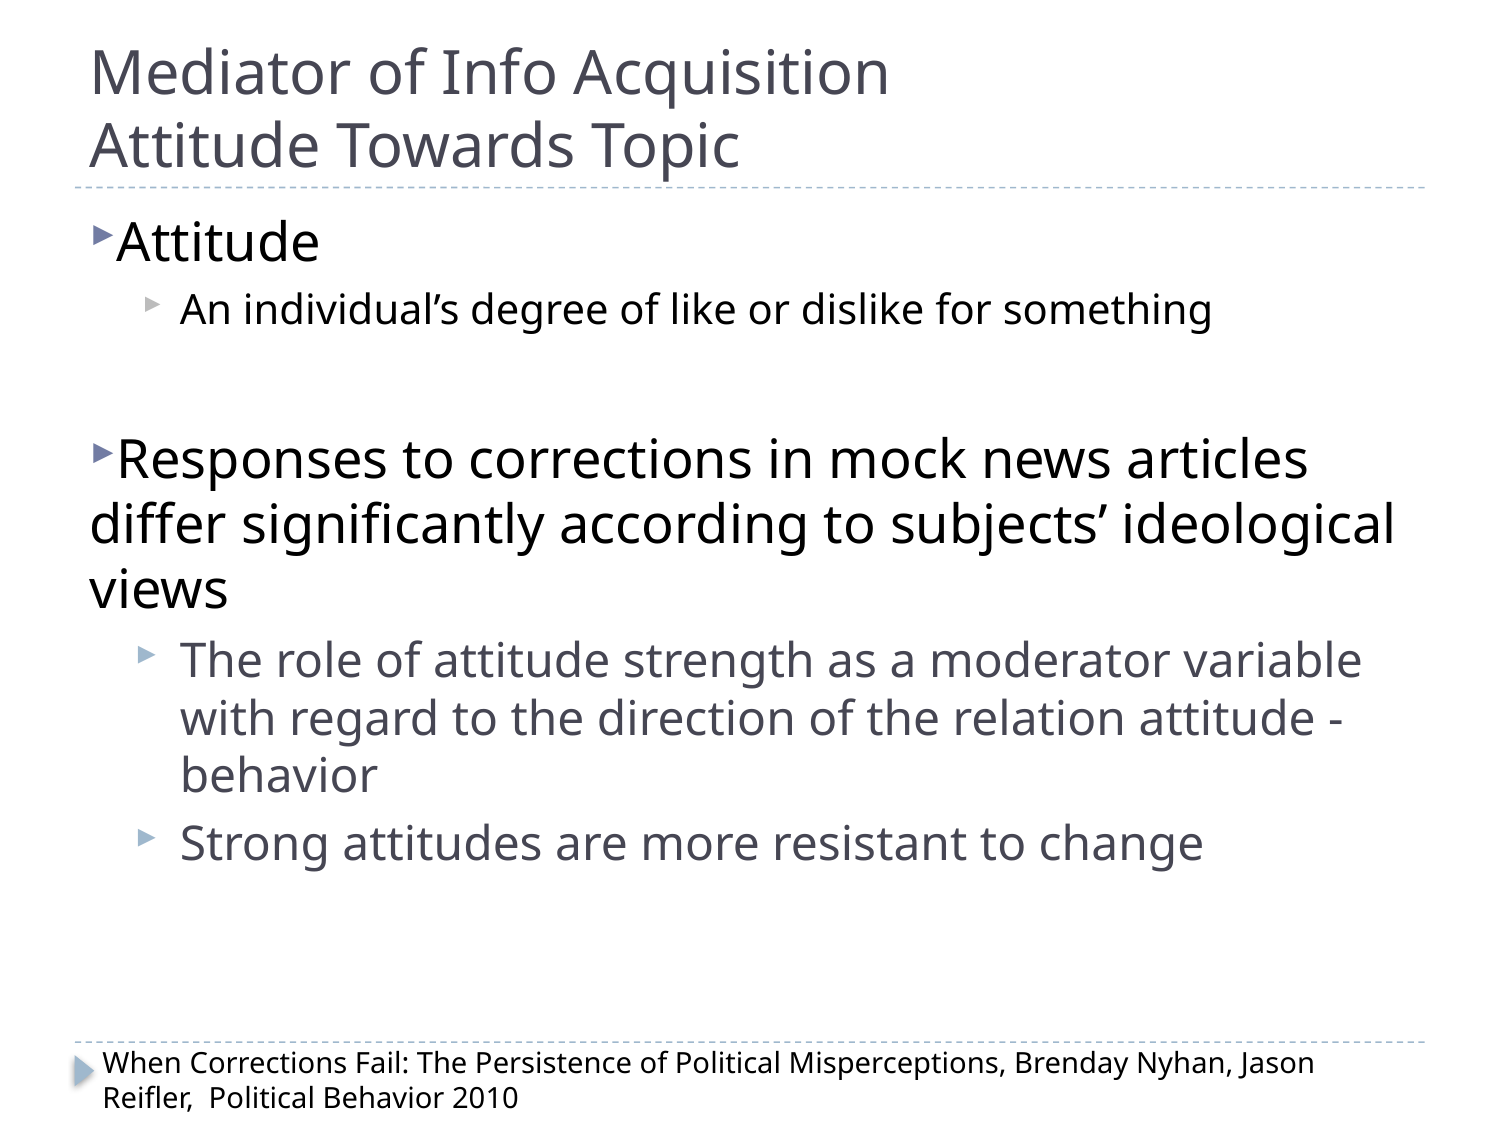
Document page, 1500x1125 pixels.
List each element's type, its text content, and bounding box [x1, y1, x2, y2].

text_box When Corrections Fail: The Persistence of Political Misperceptions, Brenday Nyhan, Jason Reifler, Political Behavior 2010 [87, 1037, 1363, 1123]
title Mediator of Info Acquisition Attitude Towards Topic [75, 24, 1425, 188]
list Attitude An individual’s degree of like or dislike for something Responses to corrections in mock news articles differ significantly according to subjects’ ideological views The role of attitude strength as a moderator variable with regard to the direction of the relation attitude - behavior Strong attitudes are more resistant to change [75, 200, 1425, 1010]
